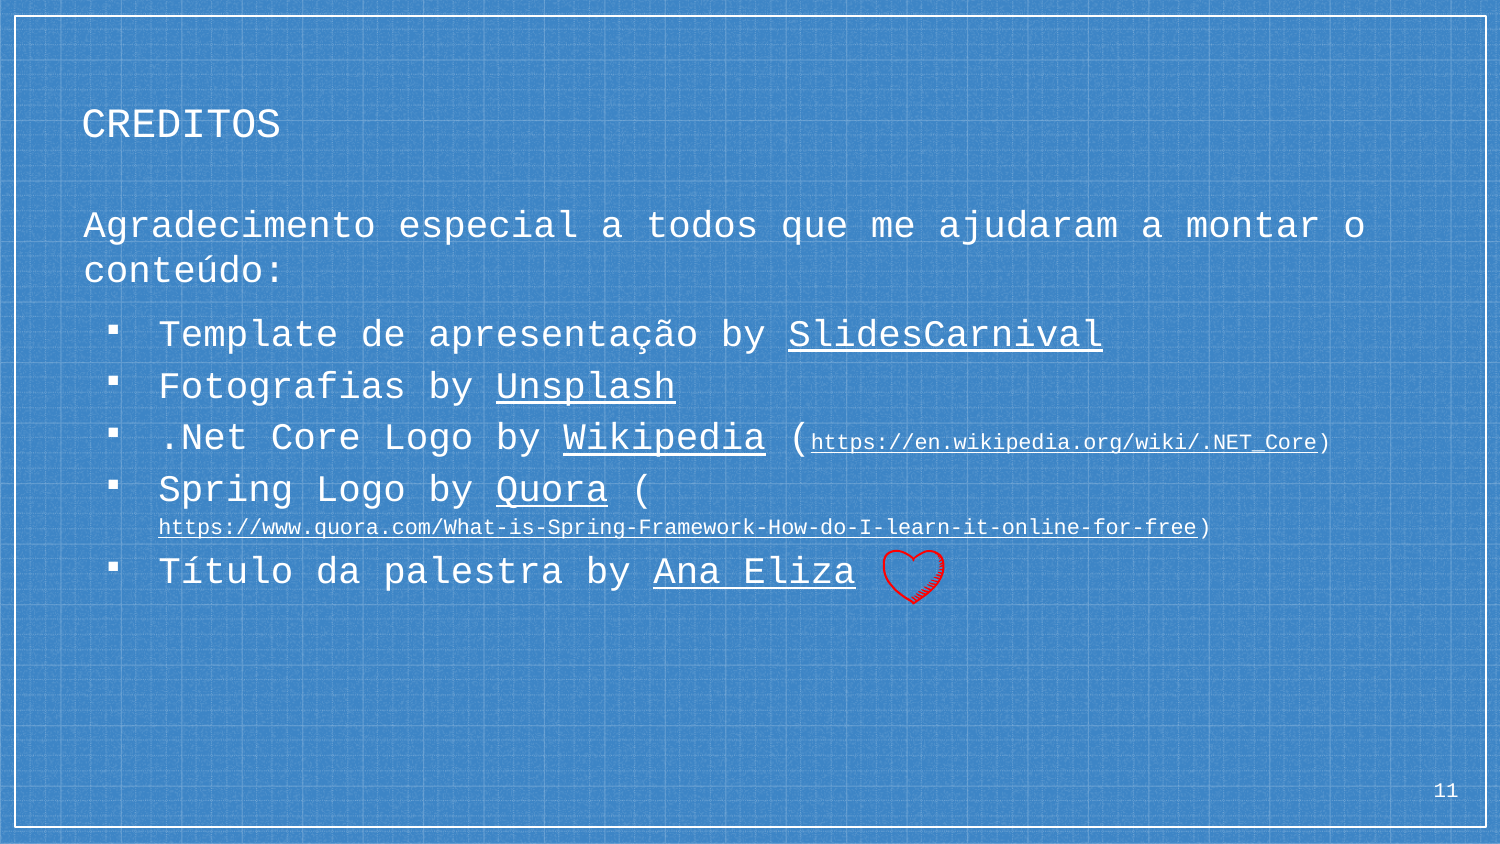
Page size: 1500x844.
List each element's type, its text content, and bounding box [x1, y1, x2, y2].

text_box [882, 549, 945, 605]
title CREDITOS [66, 81, 1417, 149]
picture [0, 0, 1500, 844]
slide_number 11 [1398, 761, 1474, 810]
list Agradecimento especial a todos que me ajudaram a montar o conteúdo: Template de apresentação by SlidesCarnival Fotografias by Unsplash .Net Core Logo by Wikipedia (https://en.wikipedia.org/wiki/.NET_Core) Spring Logo by Quora (https://www.quora.com/What-is-Spring-Framework-How-do-I-learn-it-online-for-free) Título da palestra by Ana Eliza [68, 184, 1410, 782]
